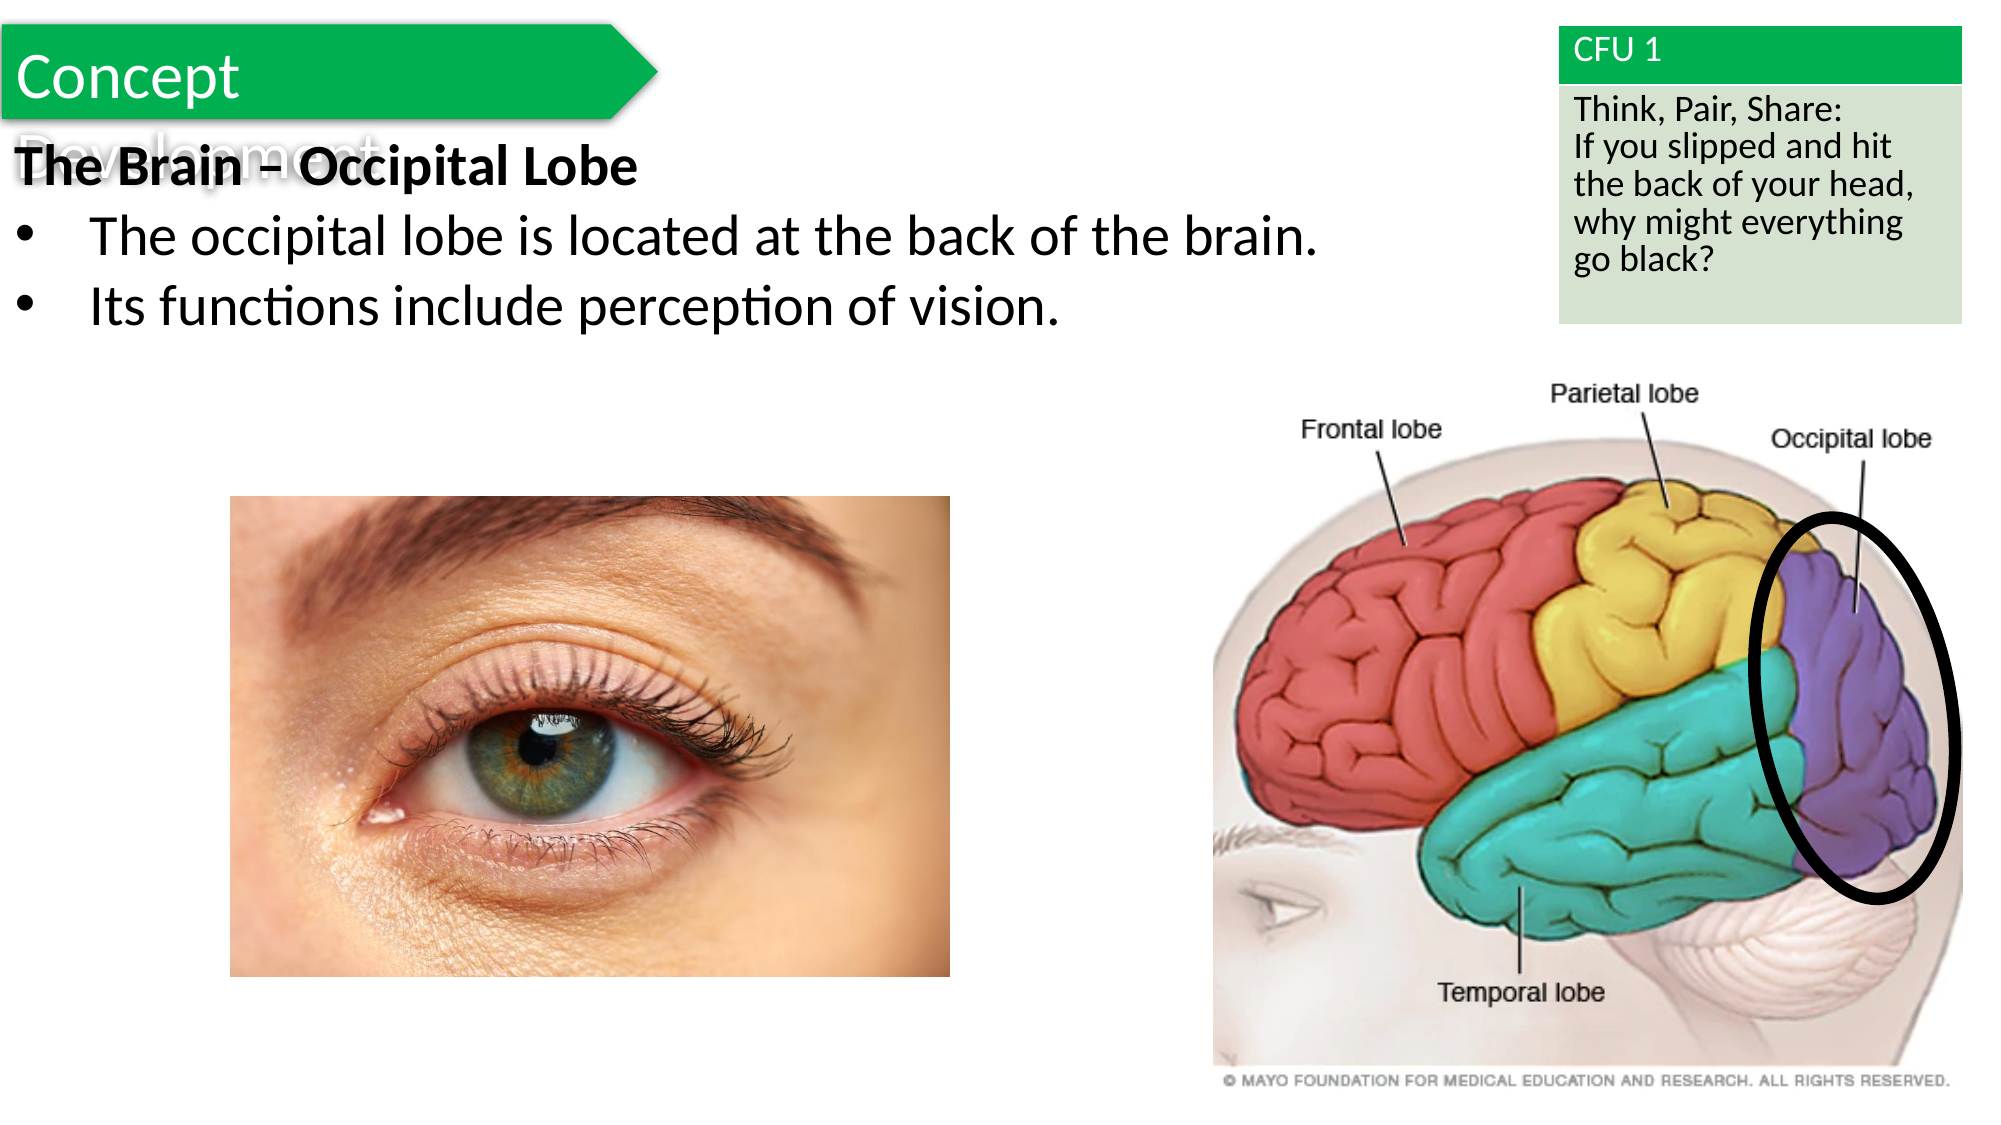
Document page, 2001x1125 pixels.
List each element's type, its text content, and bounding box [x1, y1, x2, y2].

text_box Concept Development [1, 24, 658, 119]
table_header CFU 1 [1559, 26, 1962, 84]
table_cell Think, Pair, Share: If you slipped and hit the back of your head, why might everything go black? [1559, 86, 1962, 324]
text_box The Brain – Occipital Lobe The occipital lobe is located at the back of the brain. Its functions include perception of vision. [0, 120, 1554, 415]
picture [230, 496, 950, 977]
picture [1213, 343, 1963, 1094]
